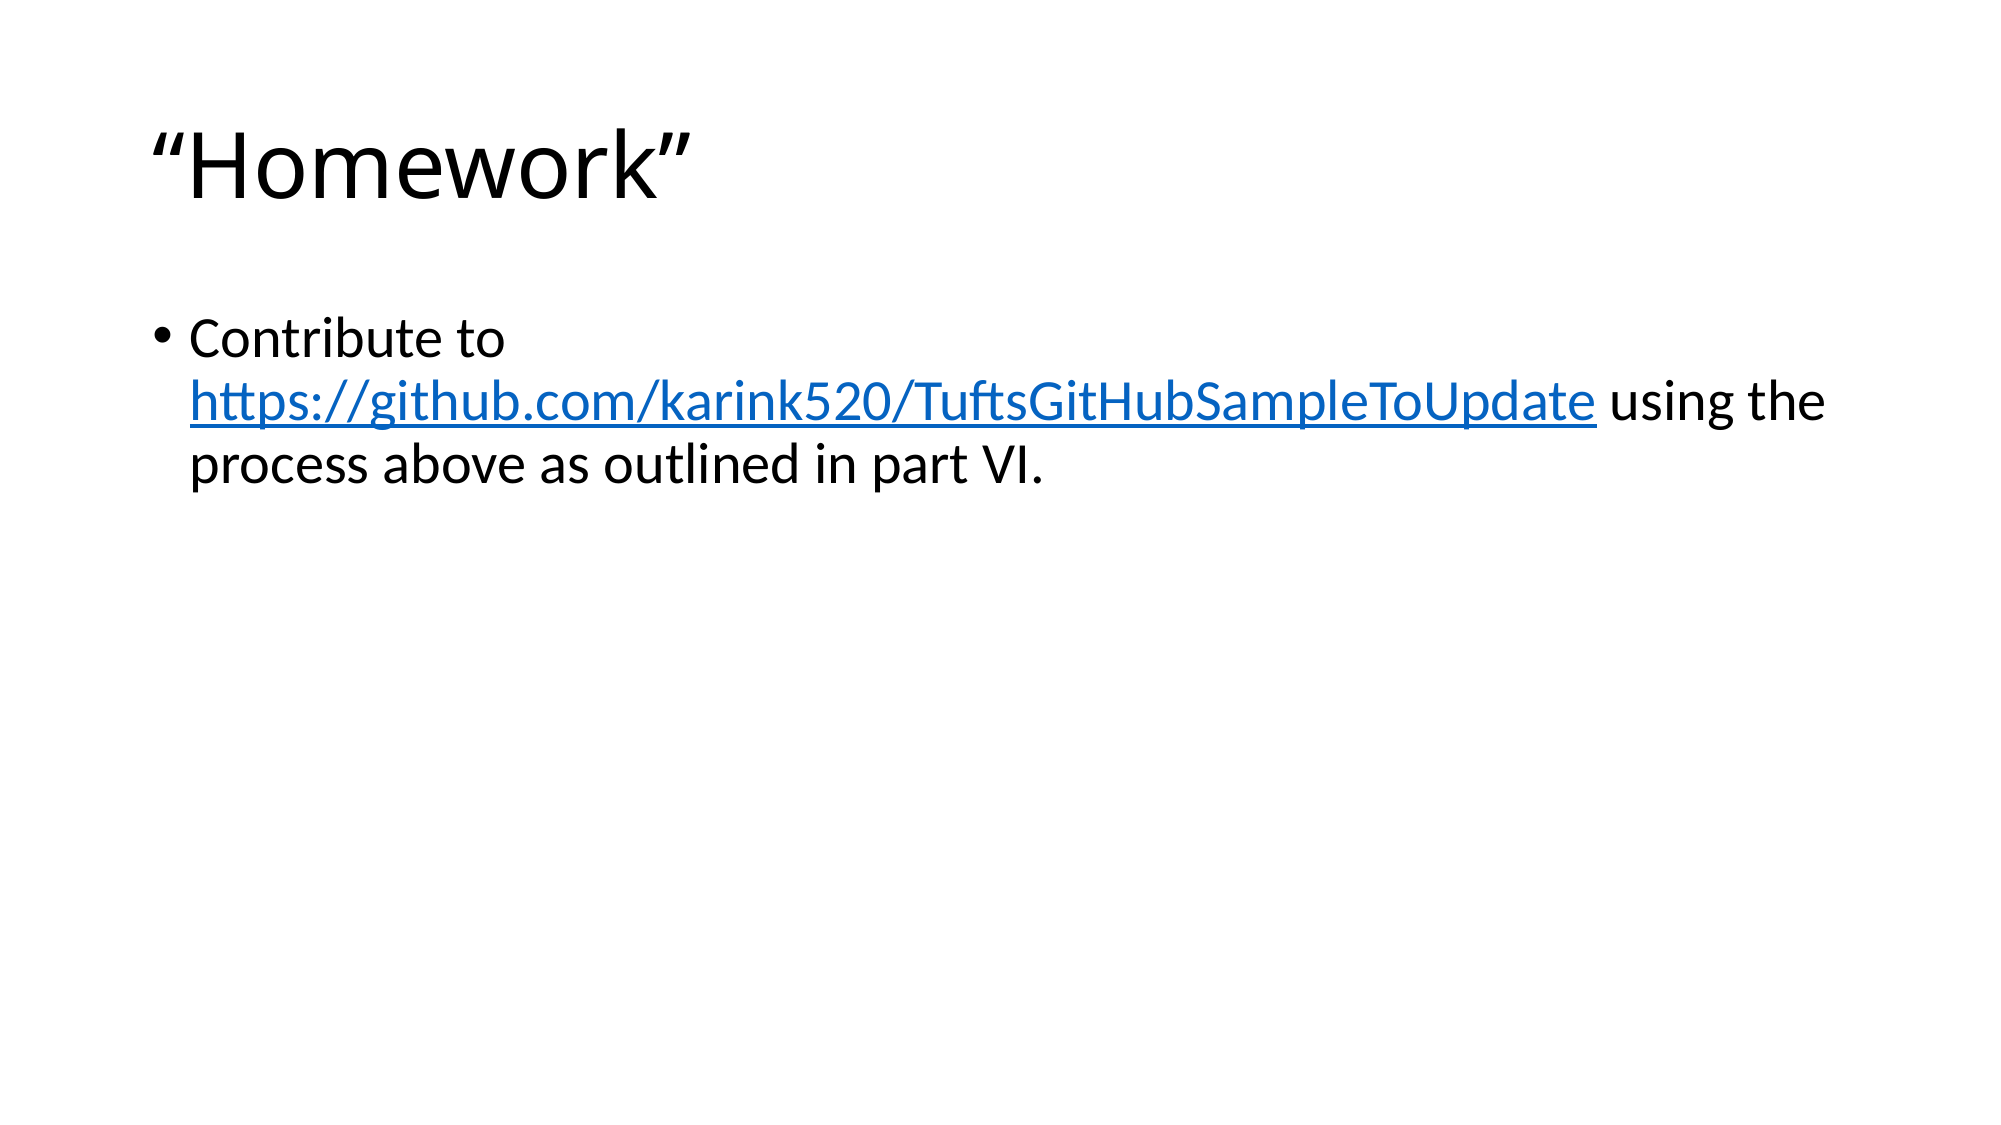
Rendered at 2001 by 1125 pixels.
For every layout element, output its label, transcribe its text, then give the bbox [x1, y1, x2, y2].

list Contribute to https://github.com/karink520/TuftsGitHubSampleToUpdate using the process above as outlined in part VI. [137, 299, 1863, 1014]
title “Homework” [137, 59, 1863, 278]
